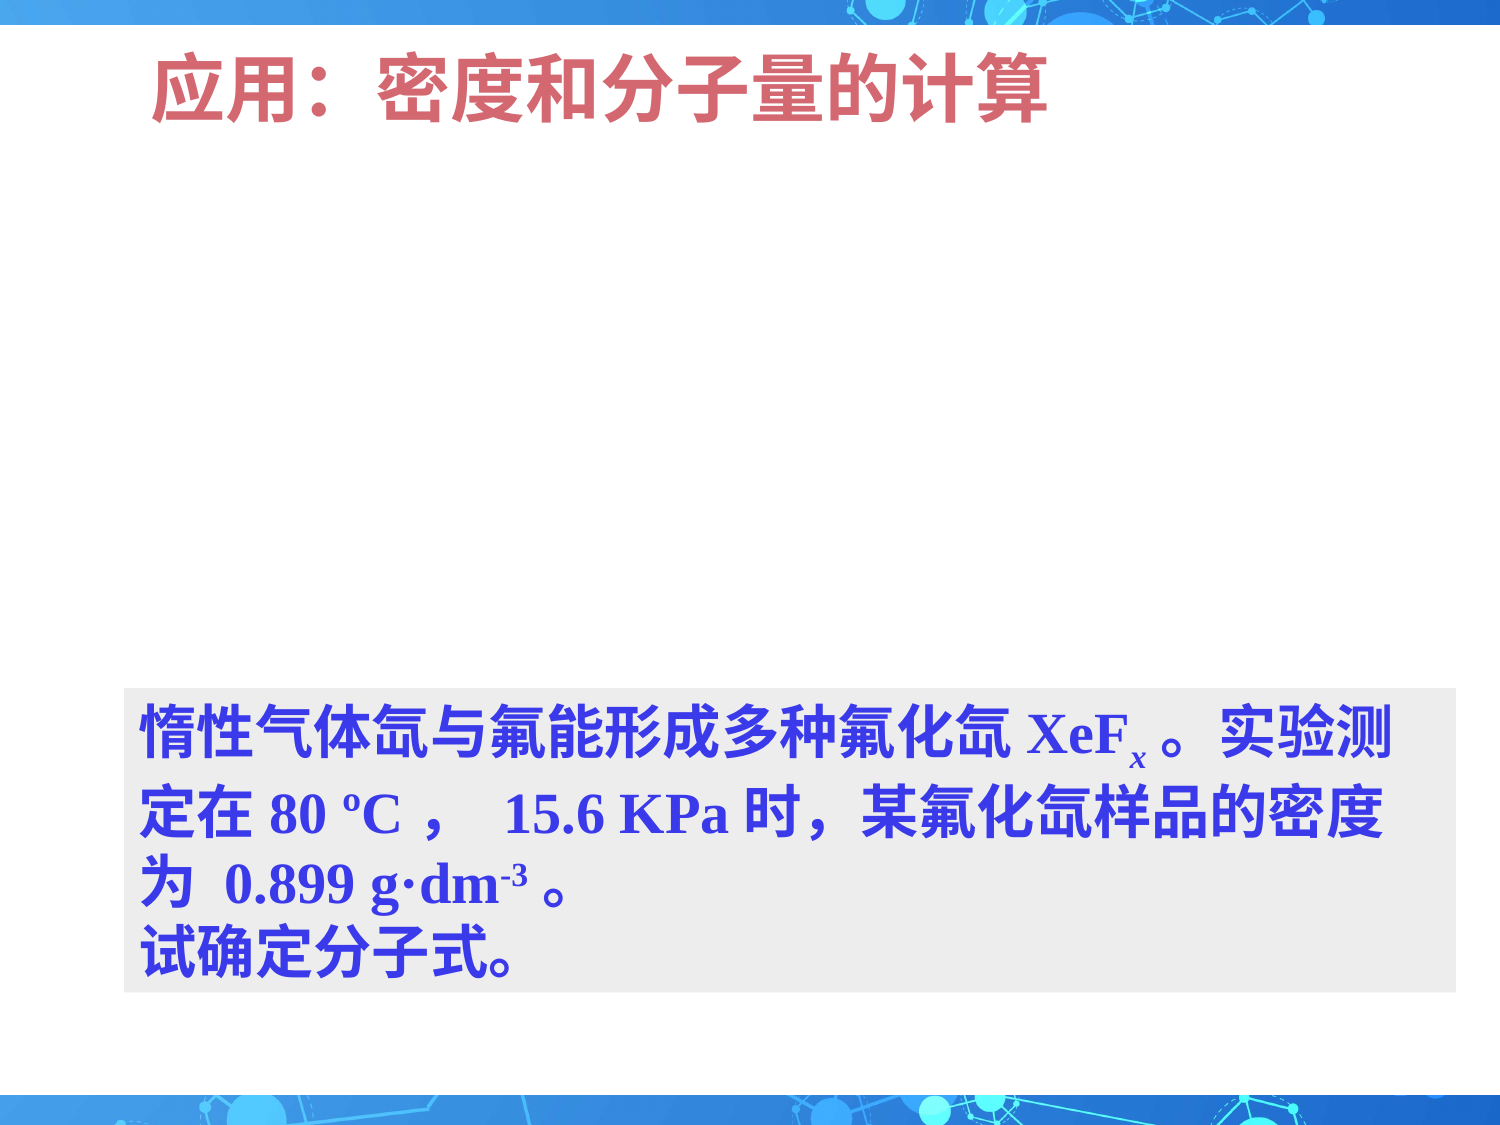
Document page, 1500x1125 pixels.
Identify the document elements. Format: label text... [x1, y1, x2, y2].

picture [0, 1095, 1500, 1125]
text_box 惰性气体氙与氟能形成多种氟化氙XeFx。实验测定在80 ºC， 15.6 KPa时，某氟化氙样品的密度为 0.899 g·dm-3。 试确定分子式。 [124, 688, 1456, 993]
picture [0, 0, 1500, 25]
title 应用：密度和分子量的计算 [135, 36, 1397, 149]
